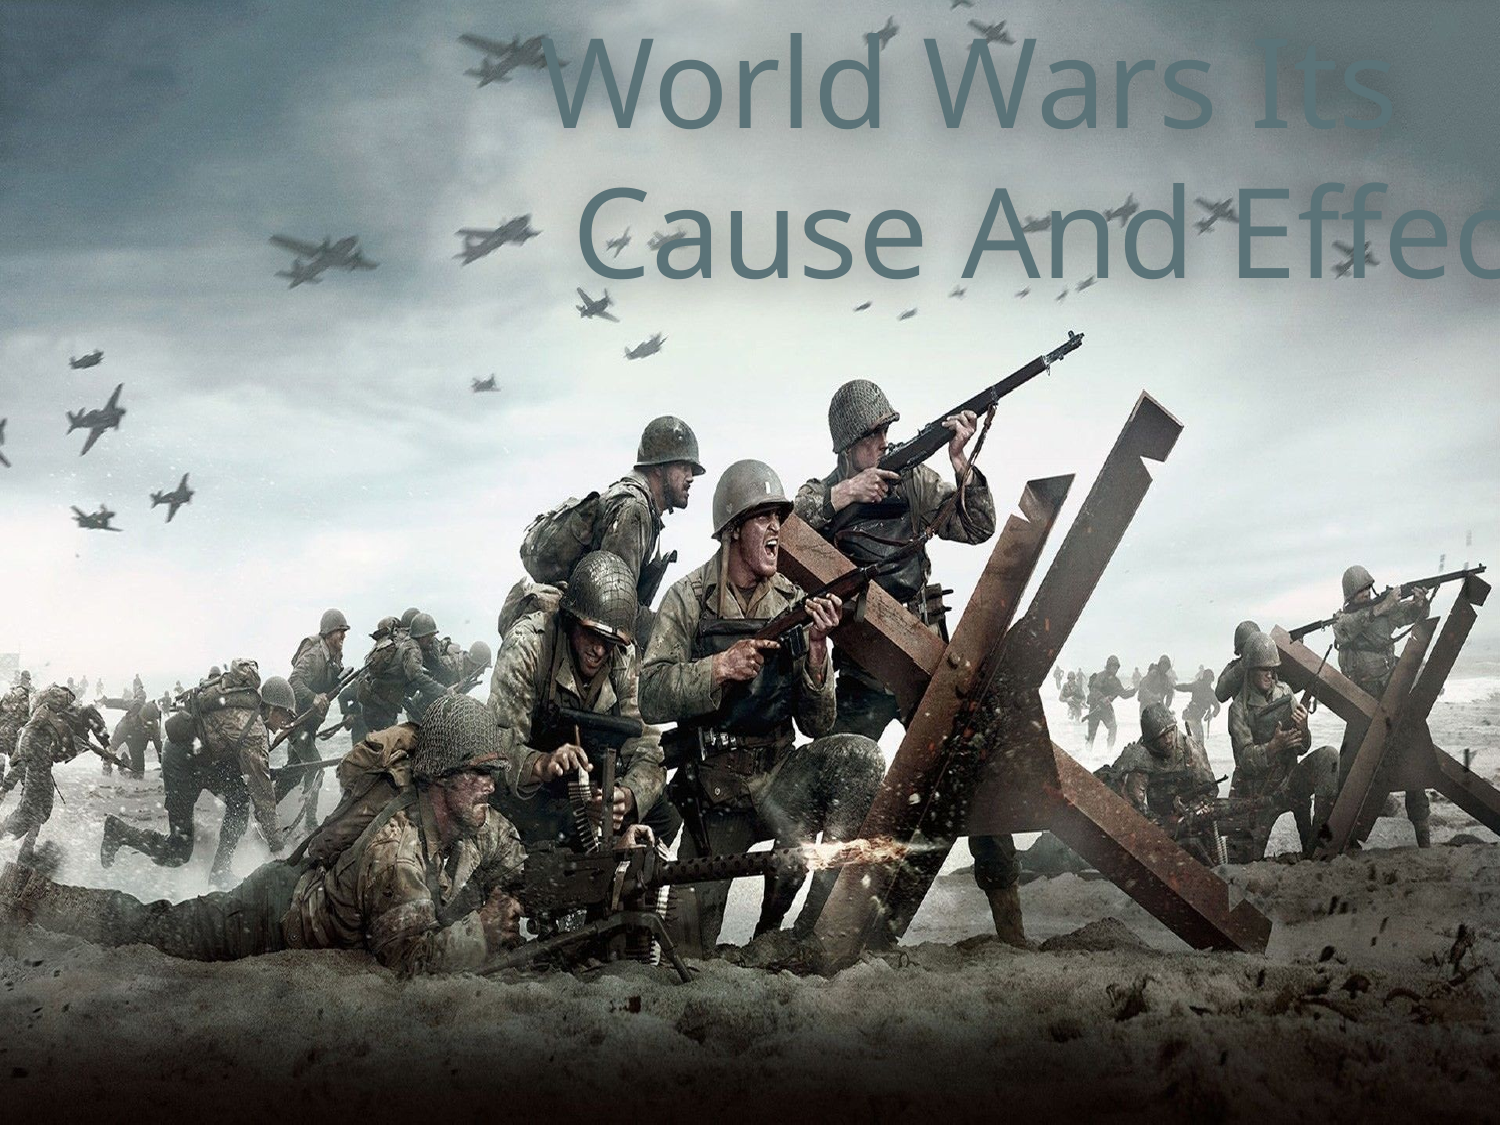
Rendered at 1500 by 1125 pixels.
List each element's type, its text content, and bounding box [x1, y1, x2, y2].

text_box World Wars Its Cause And Effects [524, 0, 1500, 312]
picture [0, 0, 1500, 1125]
